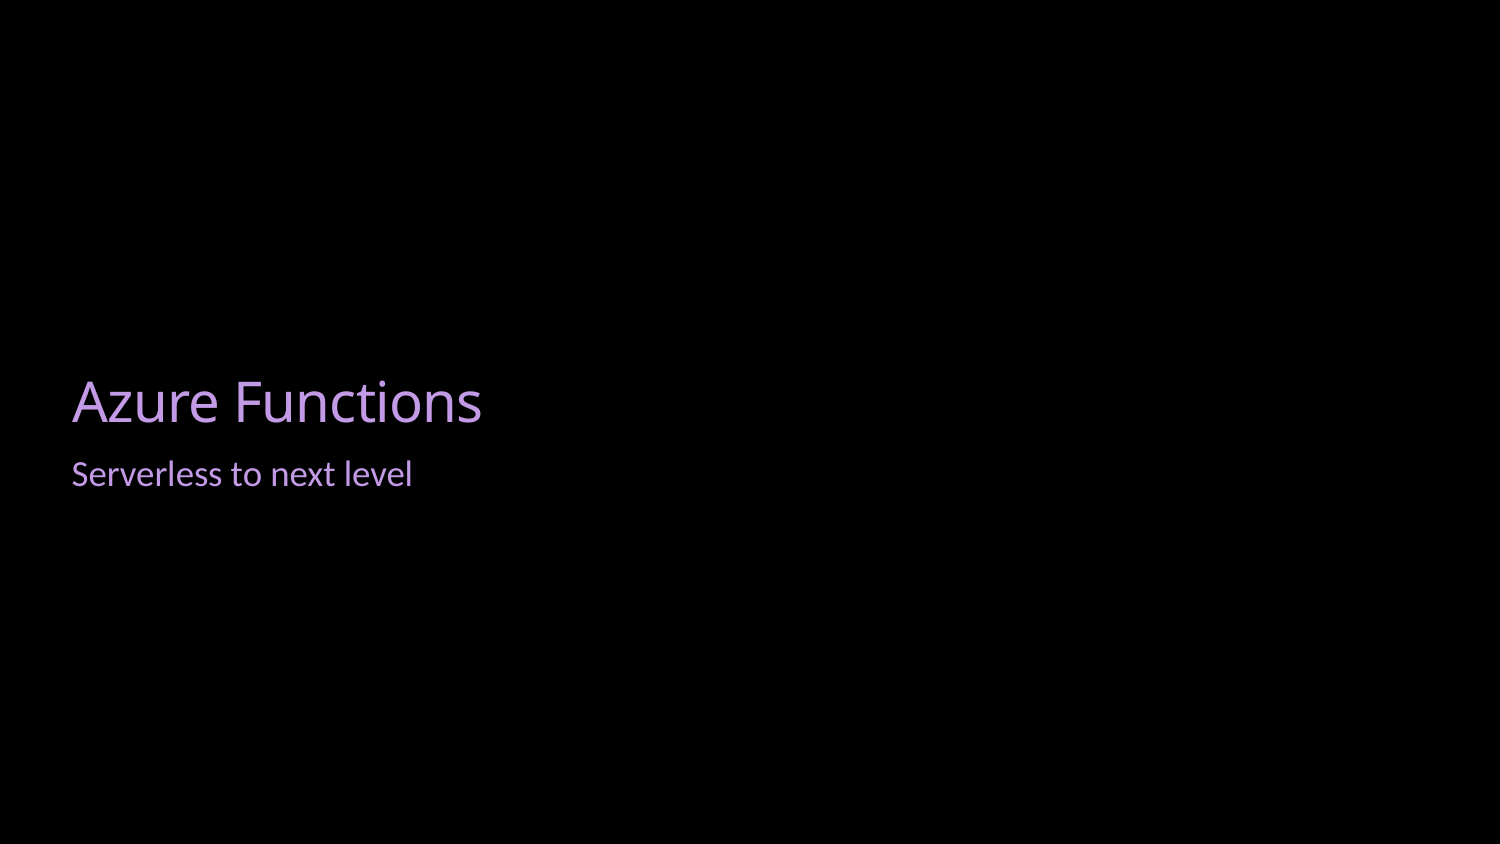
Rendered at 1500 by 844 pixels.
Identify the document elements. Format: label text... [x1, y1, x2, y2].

text_box Serverless to next level [56, 442, 997, 502]
title Azure Functions [71, 373, 1197, 435]
